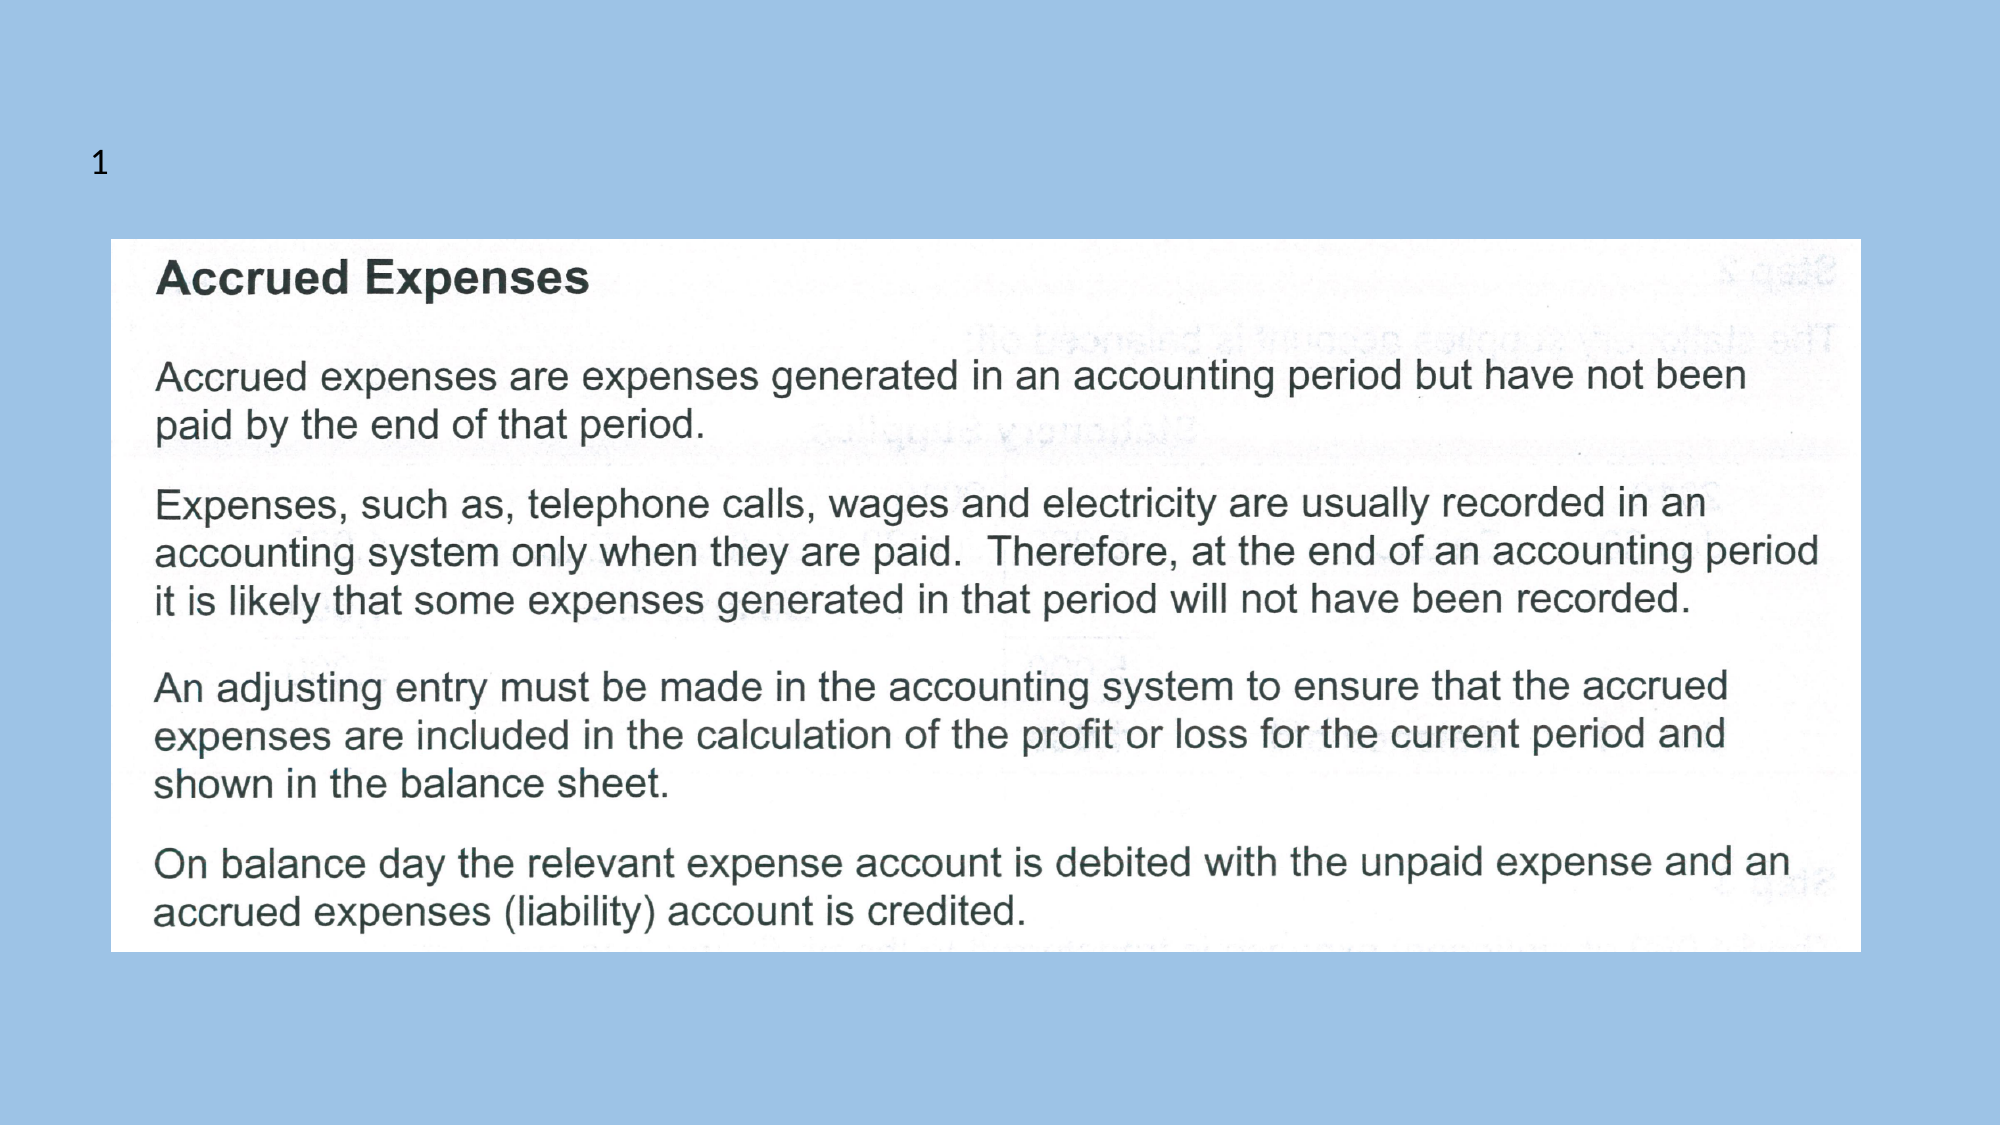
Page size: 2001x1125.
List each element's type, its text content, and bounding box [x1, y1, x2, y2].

text_box 1 [75, 130, 170, 190]
picture [111, 239, 1861, 952]
